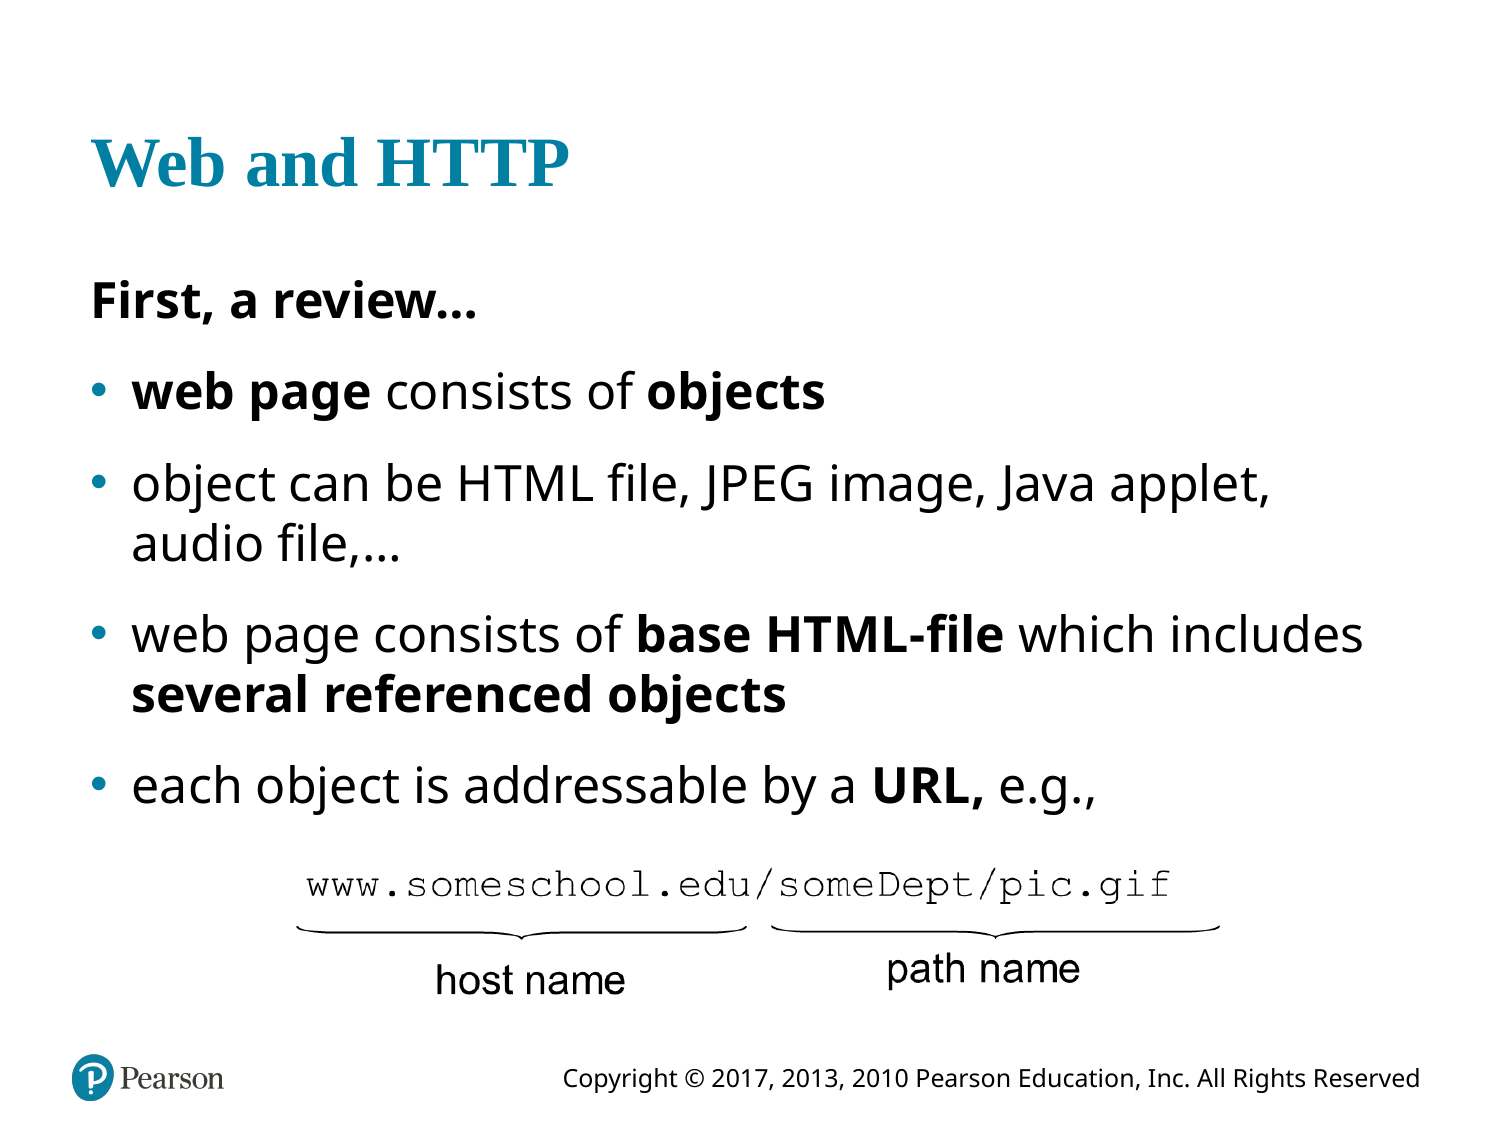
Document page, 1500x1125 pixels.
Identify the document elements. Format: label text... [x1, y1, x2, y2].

picture [80, 1063, 106, 1088]
list First, a review… web page consists of objects object can be H T M L file, J P E G image, Java applet, audio file,… web page consists of base H T M L - file which includes several referenced objects each object is addressable by a U R L, e.g., [75, 262, 1425, 931]
title Web and H T T P [75, 0, 1425, 216]
picture [279, 846, 1220, 1030]
picture [72, 1054, 88, 1070]
picture [72, 1087, 83, 1101]
picture [98, 1054, 224, 1101]
